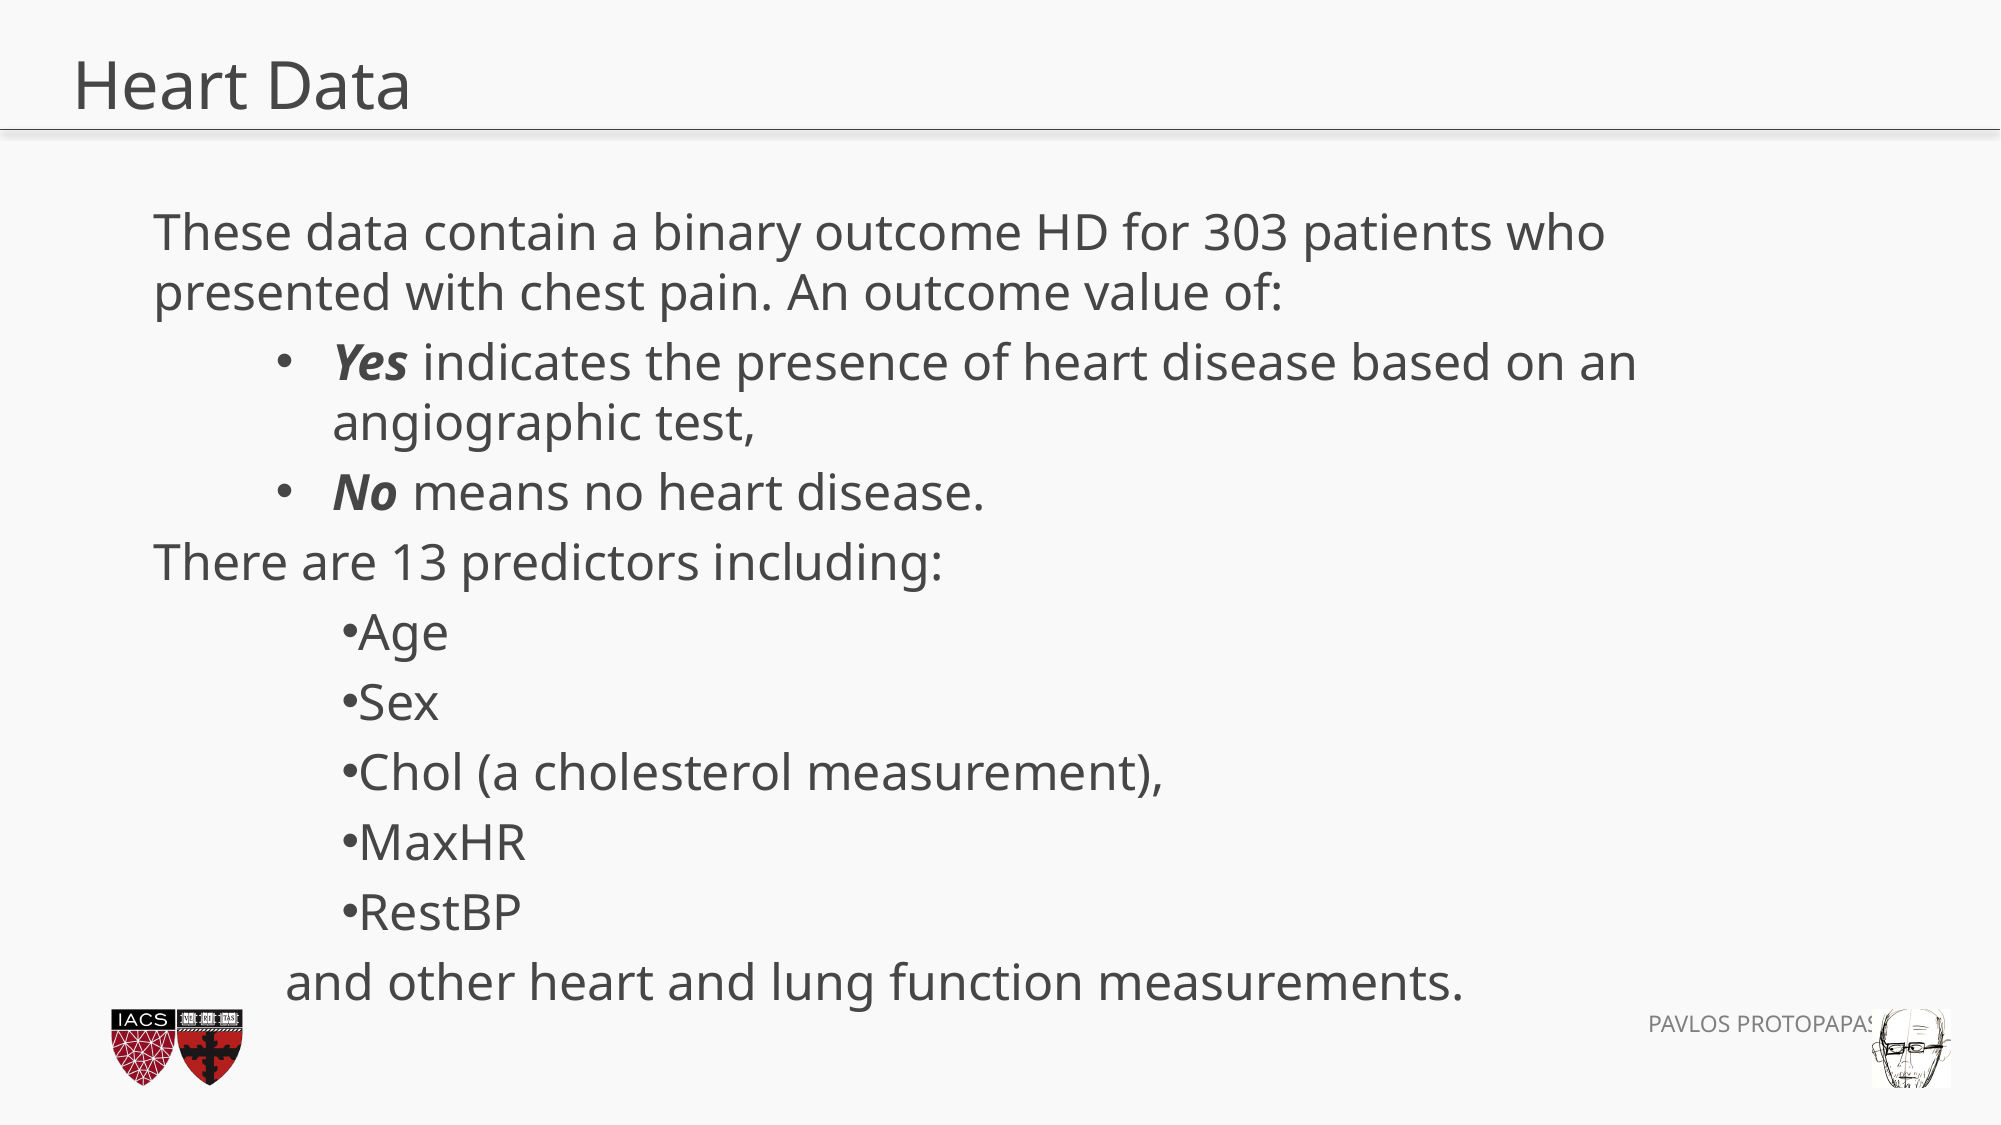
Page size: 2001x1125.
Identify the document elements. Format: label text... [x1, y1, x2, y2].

title Heart Data [57, 35, 1943, 162]
picture [1872, 1009, 1951, 1088]
list These data contain a binary outcome HD for 303 patients who presented with chest pain. An outcome value of: Yes indicates the presence of heart disease based on an angiographic test, No means no heart disease. There are 13 predictors including: Age Sex Chol (a cholesterol measurement), MaxHR RestBP and other heart and lung function measurements. [139, 193, 1834, 540]
picture [109, 1009, 243, 1086]
